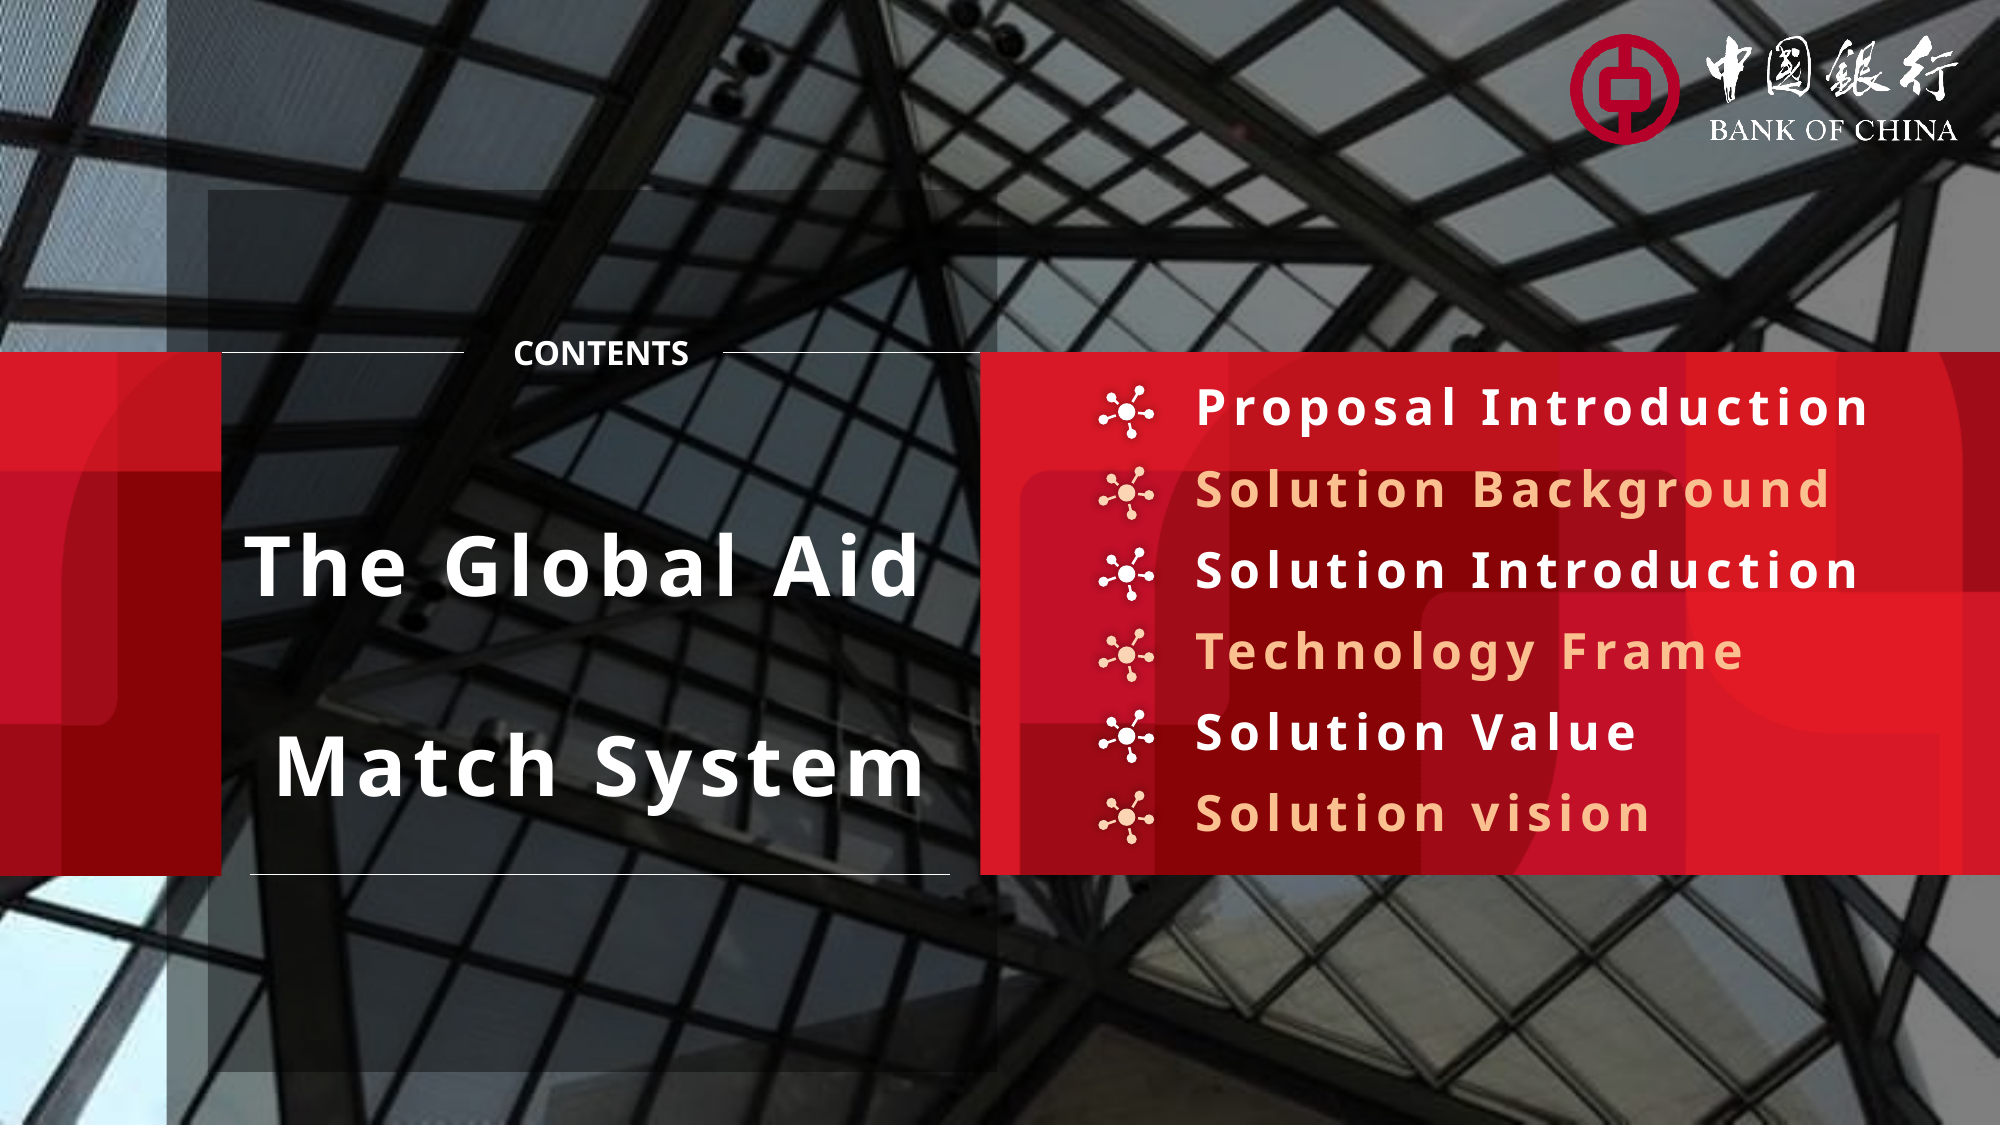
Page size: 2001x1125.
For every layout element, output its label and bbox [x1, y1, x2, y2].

picture [0, 0, 2000, 1125]
text_box [1098, 773, 1810, 850]
text_box [1098, 449, 1883, 526]
text_box [1098, 611, 1793, 688]
text_box [1098, 368, 1890, 445]
text_box [1098, 530, 1883, 607]
text_box [1098, 692, 1749, 769]
